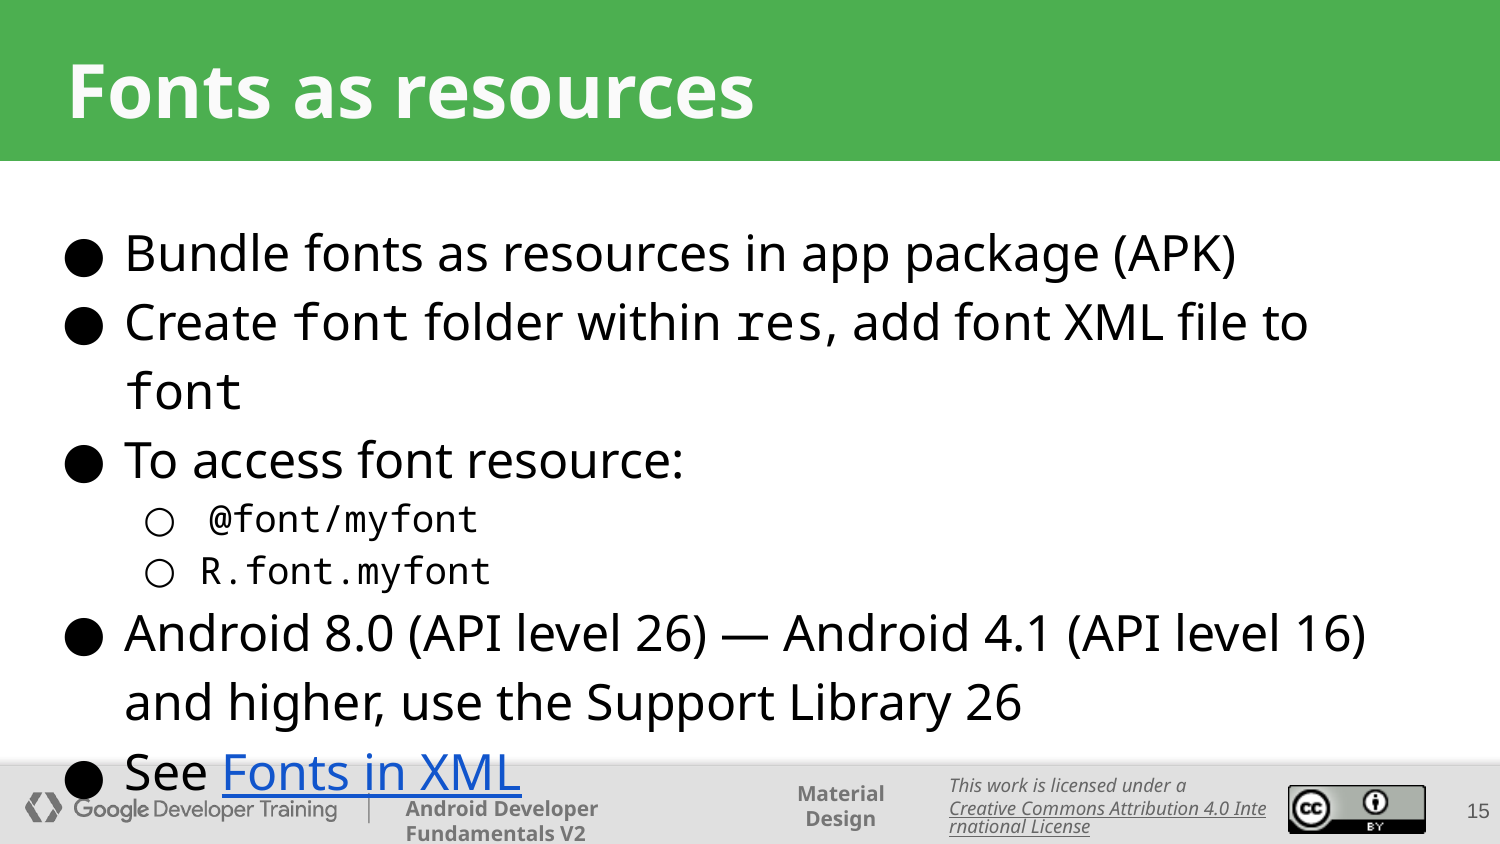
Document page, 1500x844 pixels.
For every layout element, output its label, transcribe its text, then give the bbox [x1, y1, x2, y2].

text_box Bundle fonts as resources in app package (APK) Create font folder within res, add font XML file to font To access font resource: @font/myfont R.font.myfont Android 8.0 (API level 26) — Android 4.1 (API level 16) and higher, use the Support Library 26 See Fonts in XML [34, 197, 1428, 732]
slide_number ‹#› [1414, 777, 1500, 842]
picture [0, 161, 1500, 844]
title Fonts as resources [51, 28, 1449, 122]
